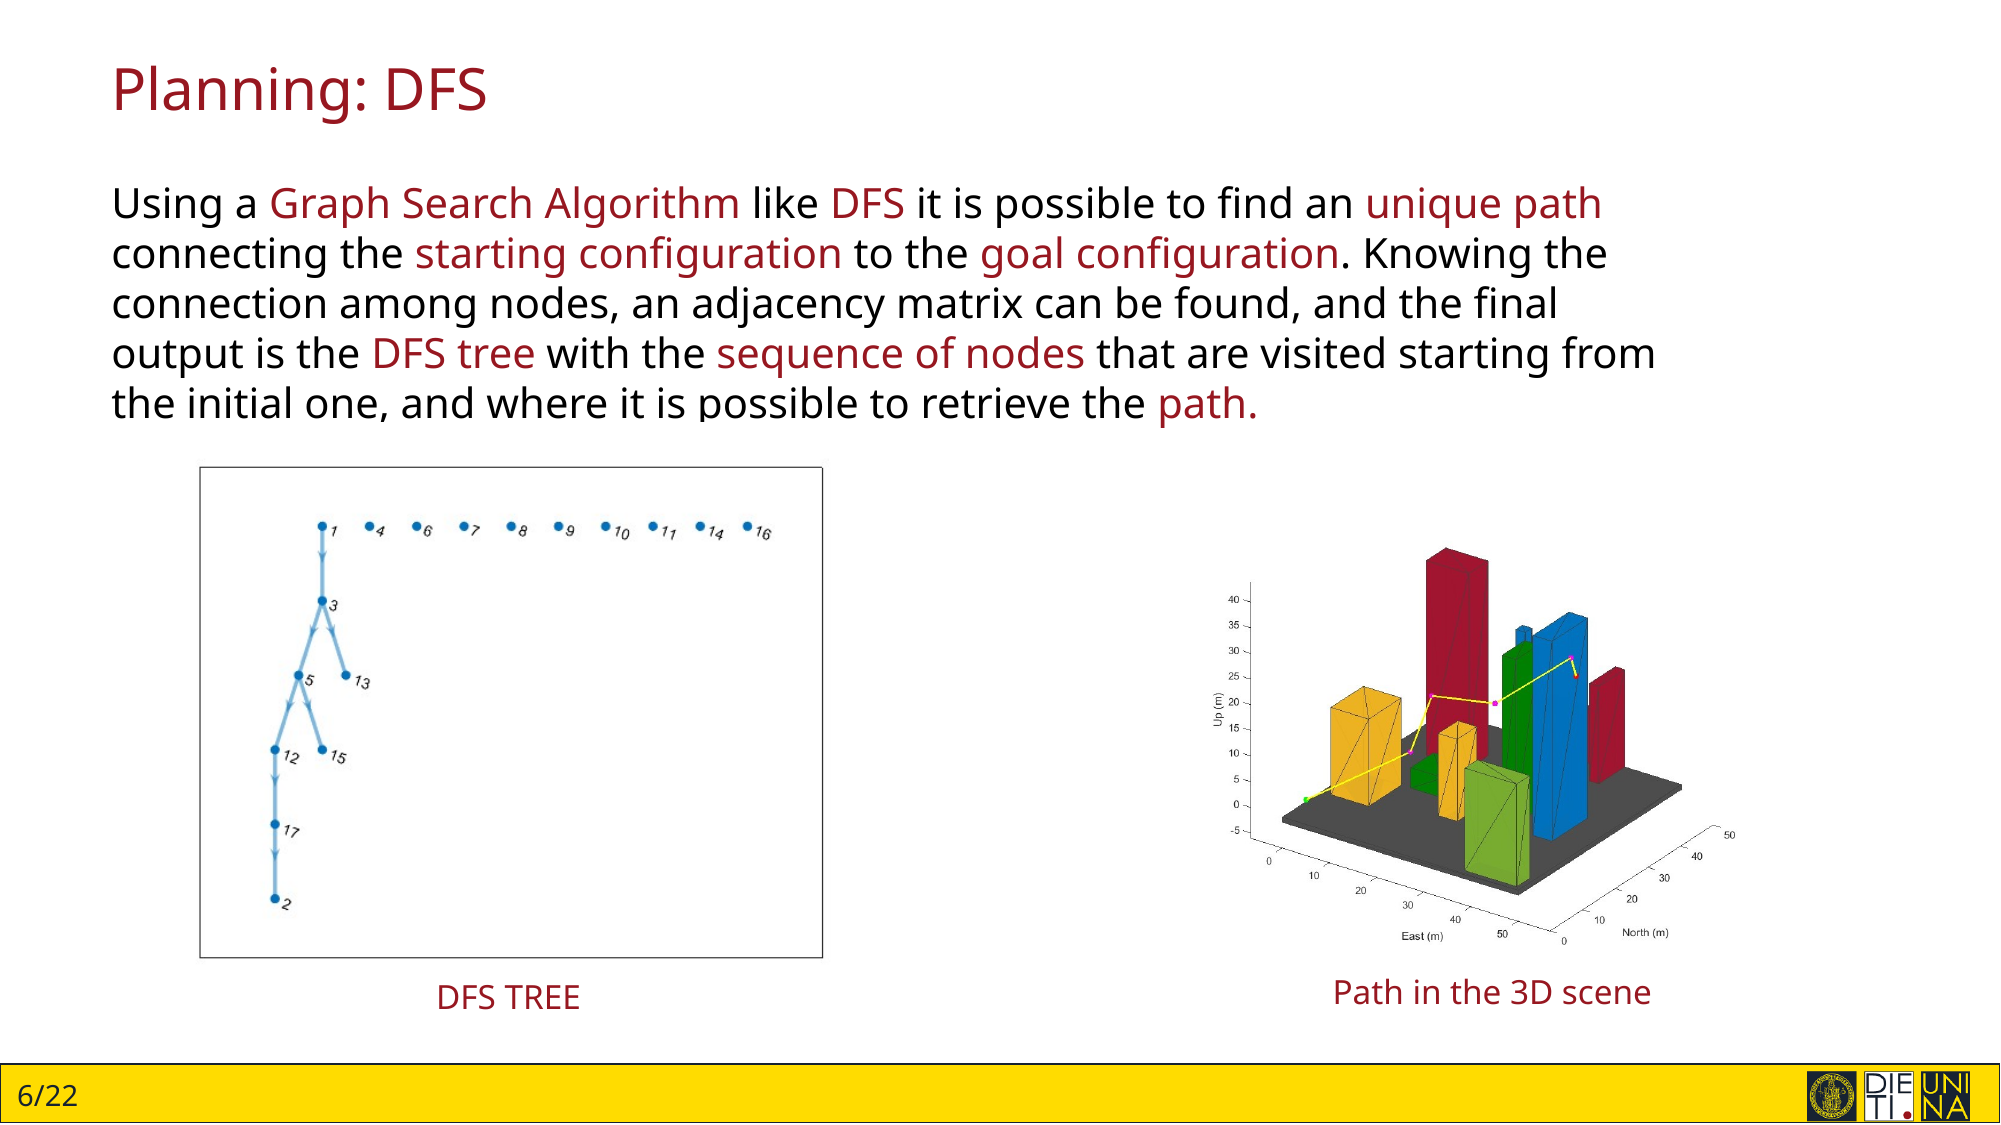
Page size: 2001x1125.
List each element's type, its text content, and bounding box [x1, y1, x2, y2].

text_box [0, 1063, 2000, 1123]
text_box Planning: DFS [96, 45, 1473, 169]
text_box Using a Graph Search Algorithm like DFS it is possible to find an unique path connecting the starting configuration to the goal configuration. Knowing the connection among nodes, an adjacency matrix can be found, and the final output is the DFS tree with the sequence of nodes that are visited starting from the initial one, and where it is possible to retrieve the path. [96, 169, 1700, 435]
picture [94, 421, 899, 1025]
text_box Path in the 3D scene [1317, 1000, 1719, 1019]
picture [1806, 1069, 1970, 1123]
text_box 6/22 [2, 1069, 1376, 1125]
picture [1173, 433, 1772, 992]
